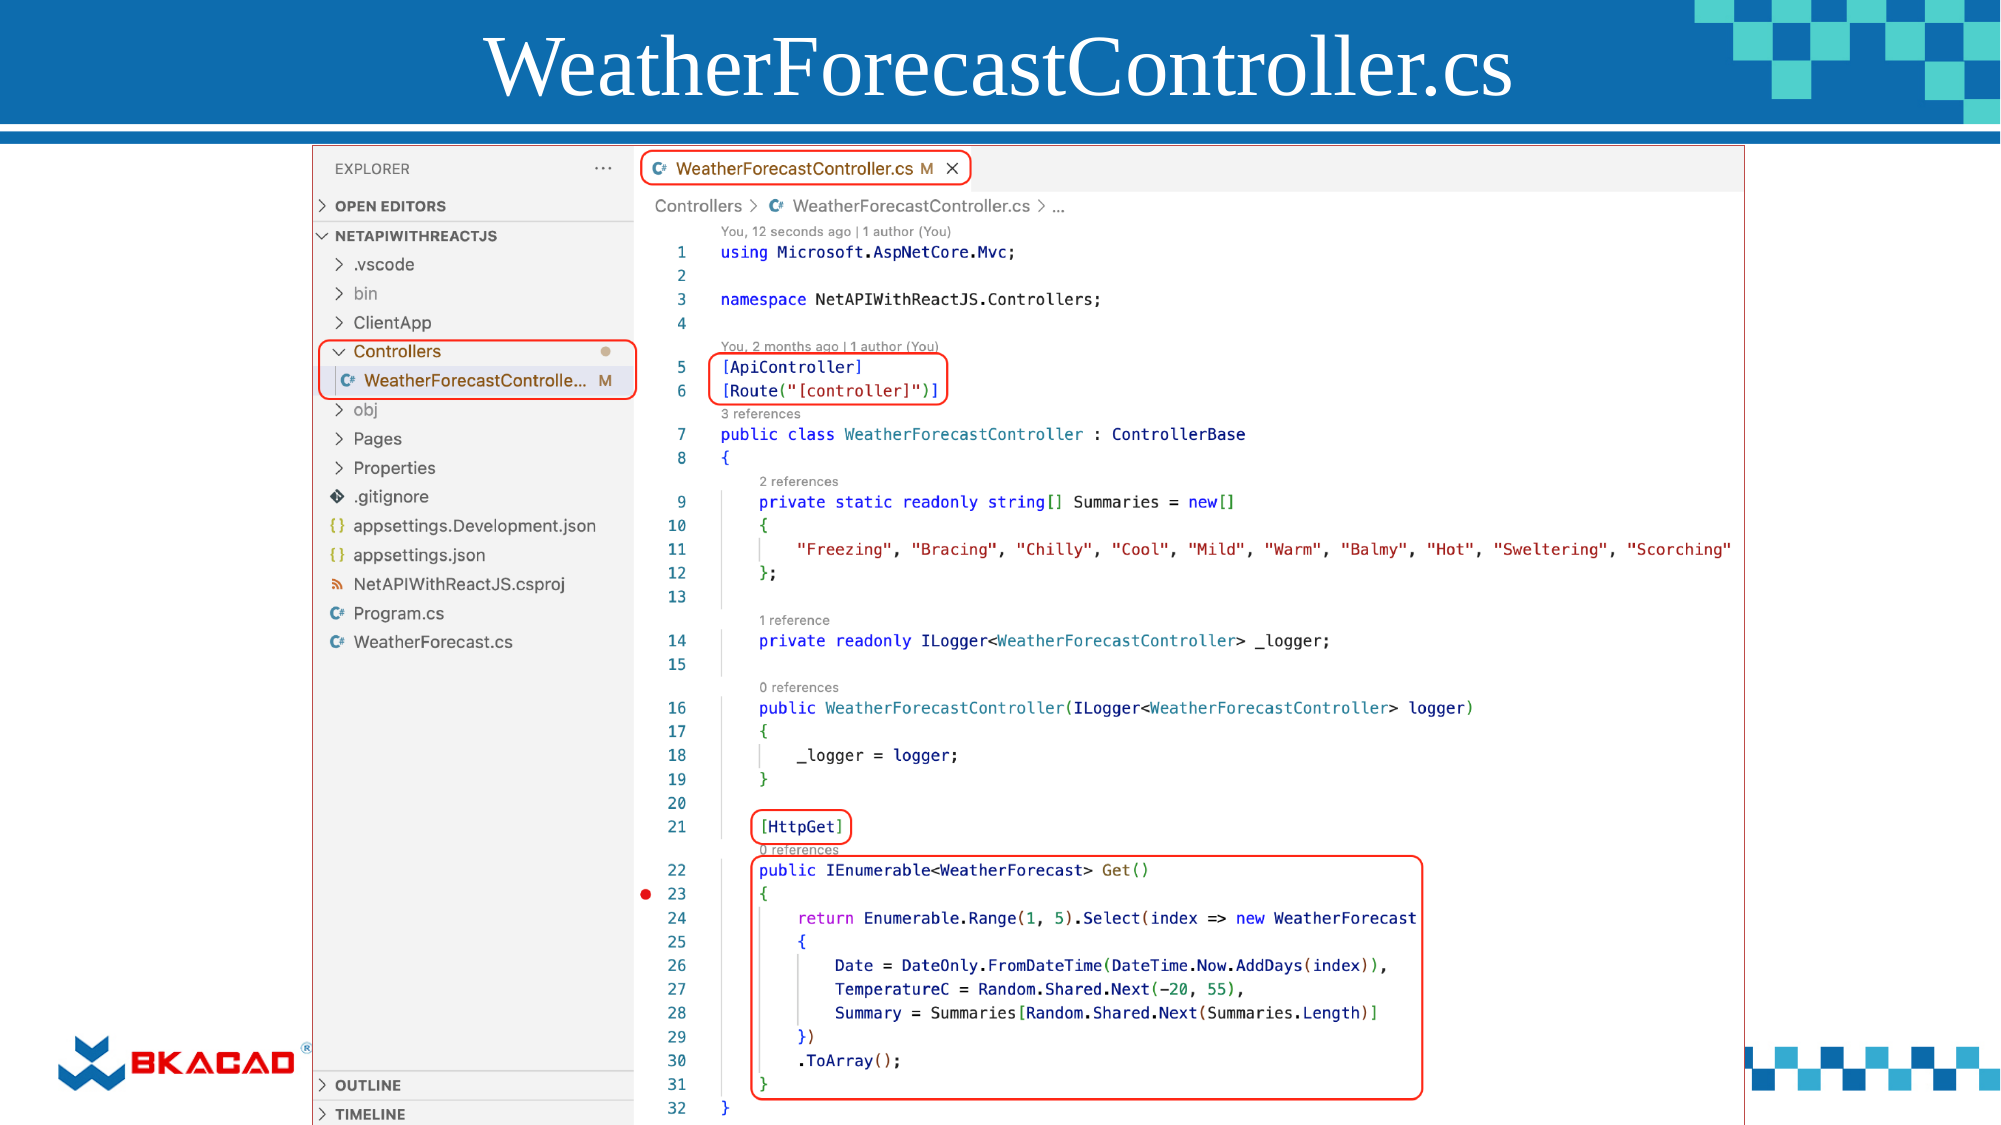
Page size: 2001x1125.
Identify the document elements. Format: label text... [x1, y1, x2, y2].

picture [0, 0, 2001, 1125]
title WeatherForecastController.cs [0, 0, 2000, 121]
